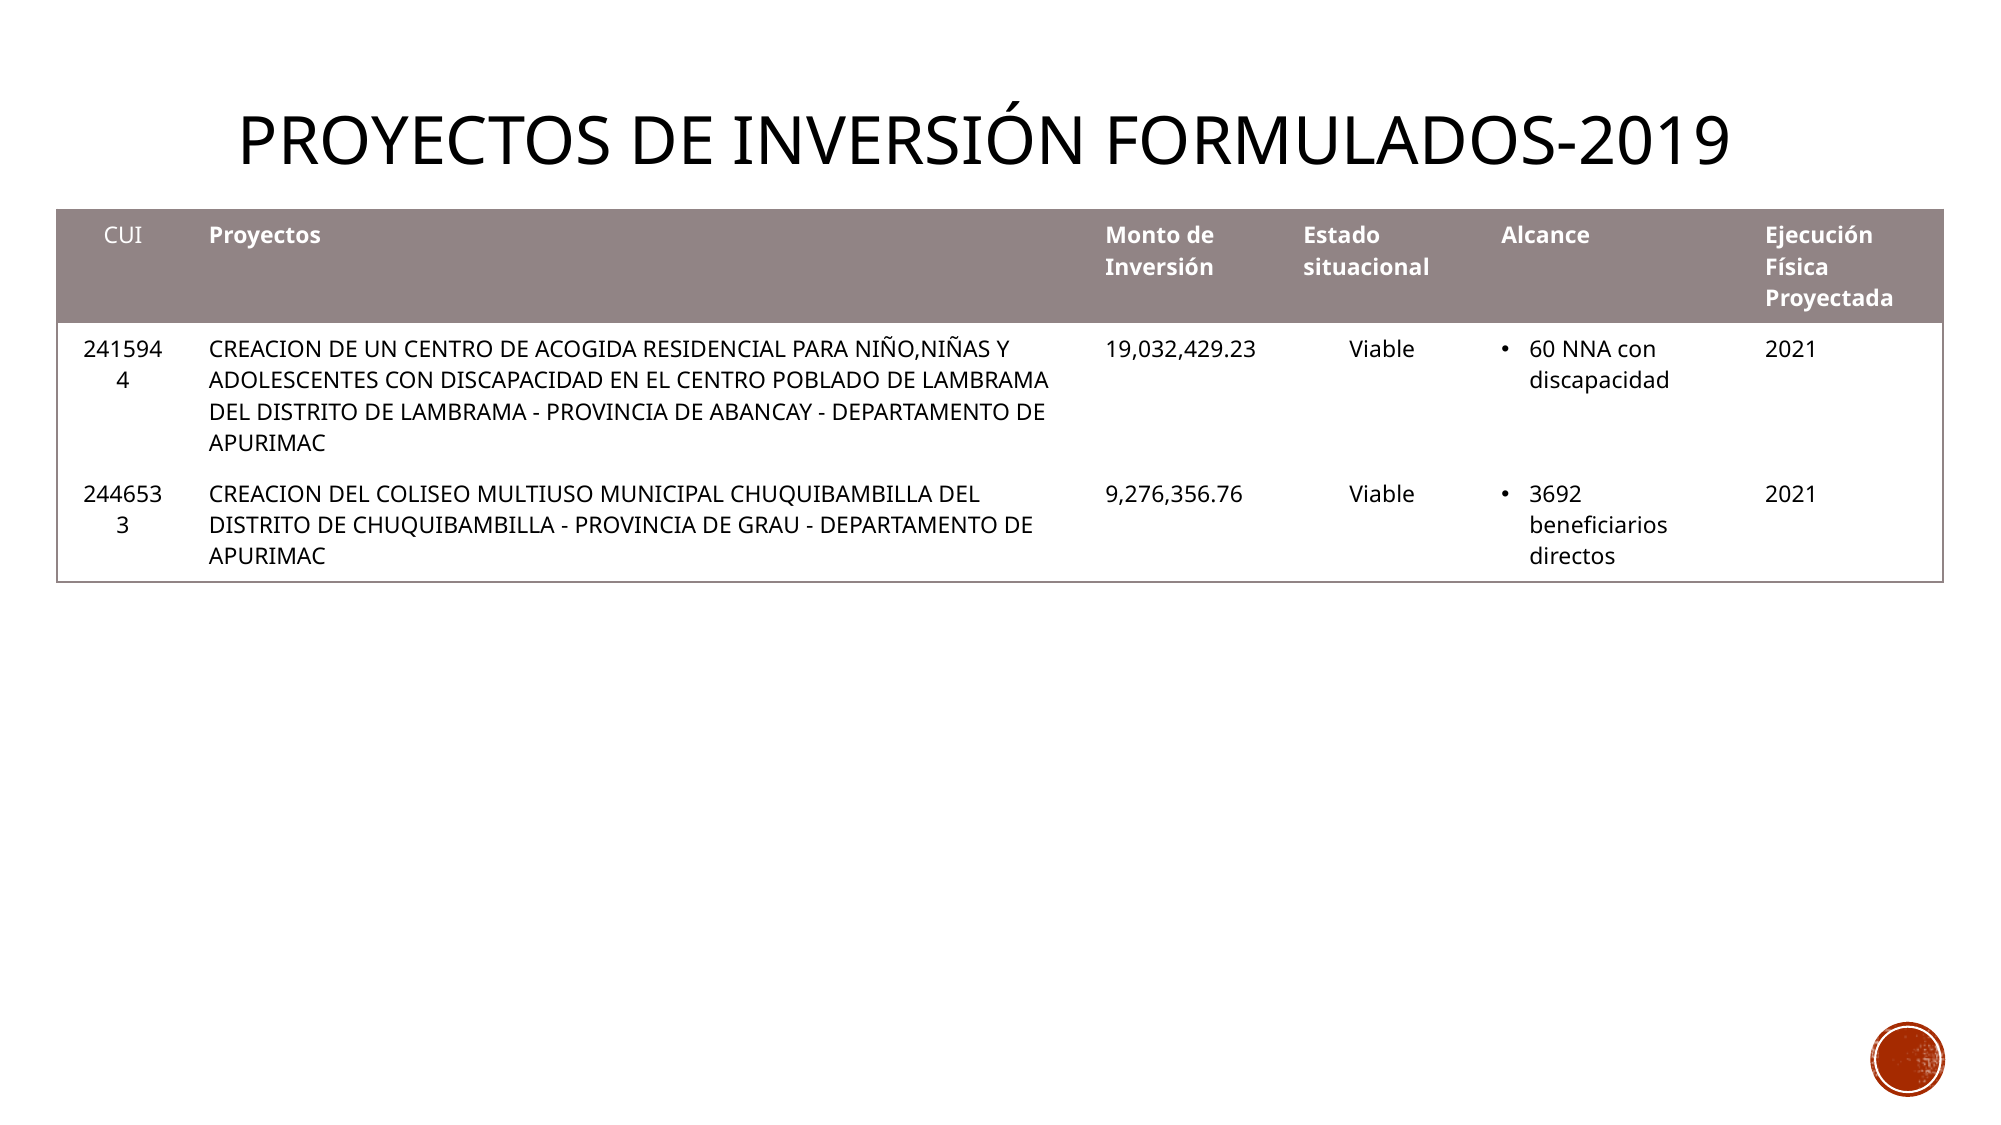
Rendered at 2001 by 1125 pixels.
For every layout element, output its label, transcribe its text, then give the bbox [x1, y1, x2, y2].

table_cell 3692 beneficiarios directos [1481, 468, 1745, 581]
table_cell Viable [1283, 468, 1481, 581]
table_cell 2021 [1745, 323, 1942, 468]
table_header CUI [58, 210, 189, 323]
table_cell 60 NNA con discapacidad [1481, 323, 1745, 468]
table_cell CREACION DE UN CENTRO DE ACOGIDA RESIDENCIAL PARA NIÑO,NIÑAS Y ADOLESCENTES CON DISCAPACIDAD EN EL CENTRO POBLADO DE LAMBRAMA DEL DISTRITO DE LAMBRAMA - PROVINCIA DE ABANCAY - DEPARTAMENTO DE APURIMAC [189, 323, 1085, 468]
table_header Monto de Inversión [1085, 210, 1283, 323]
table_cell 2415944 [58, 323, 189, 468]
table_cell Viable [1283, 323, 1481, 468]
table_header Proyectos [189, 210, 1085, 323]
table_header Estado situacional [1283, 210, 1481, 323]
text_box Proyectos de Inversión Formulados-2019 [118, 78, 1852, 178]
table_header Ejecución Física Proyectada [1745, 210, 1942, 323]
table_cell 2021 [1745, 468, 1942, 581]
table_cell 19,032,429.23 [1085, 323, 1283, 468]
table_header Alcance [1481, 210, 1745, 323]
table_cell 9,276,356.76 [1085, 468, 1283, 581]
table_cell CREACION DEL COLISEO MULTIUSO MUNICIPAL CHUQUIBAMBILLA DEL DISTRITO DE CHUQUIBAMBILLA - PROVINCIA DE GRAU - DEPARTAMENTO DE APURIMAC [189, 468, 1085, 581]
table_cell 2446533 [58, 468, 189, 581]
